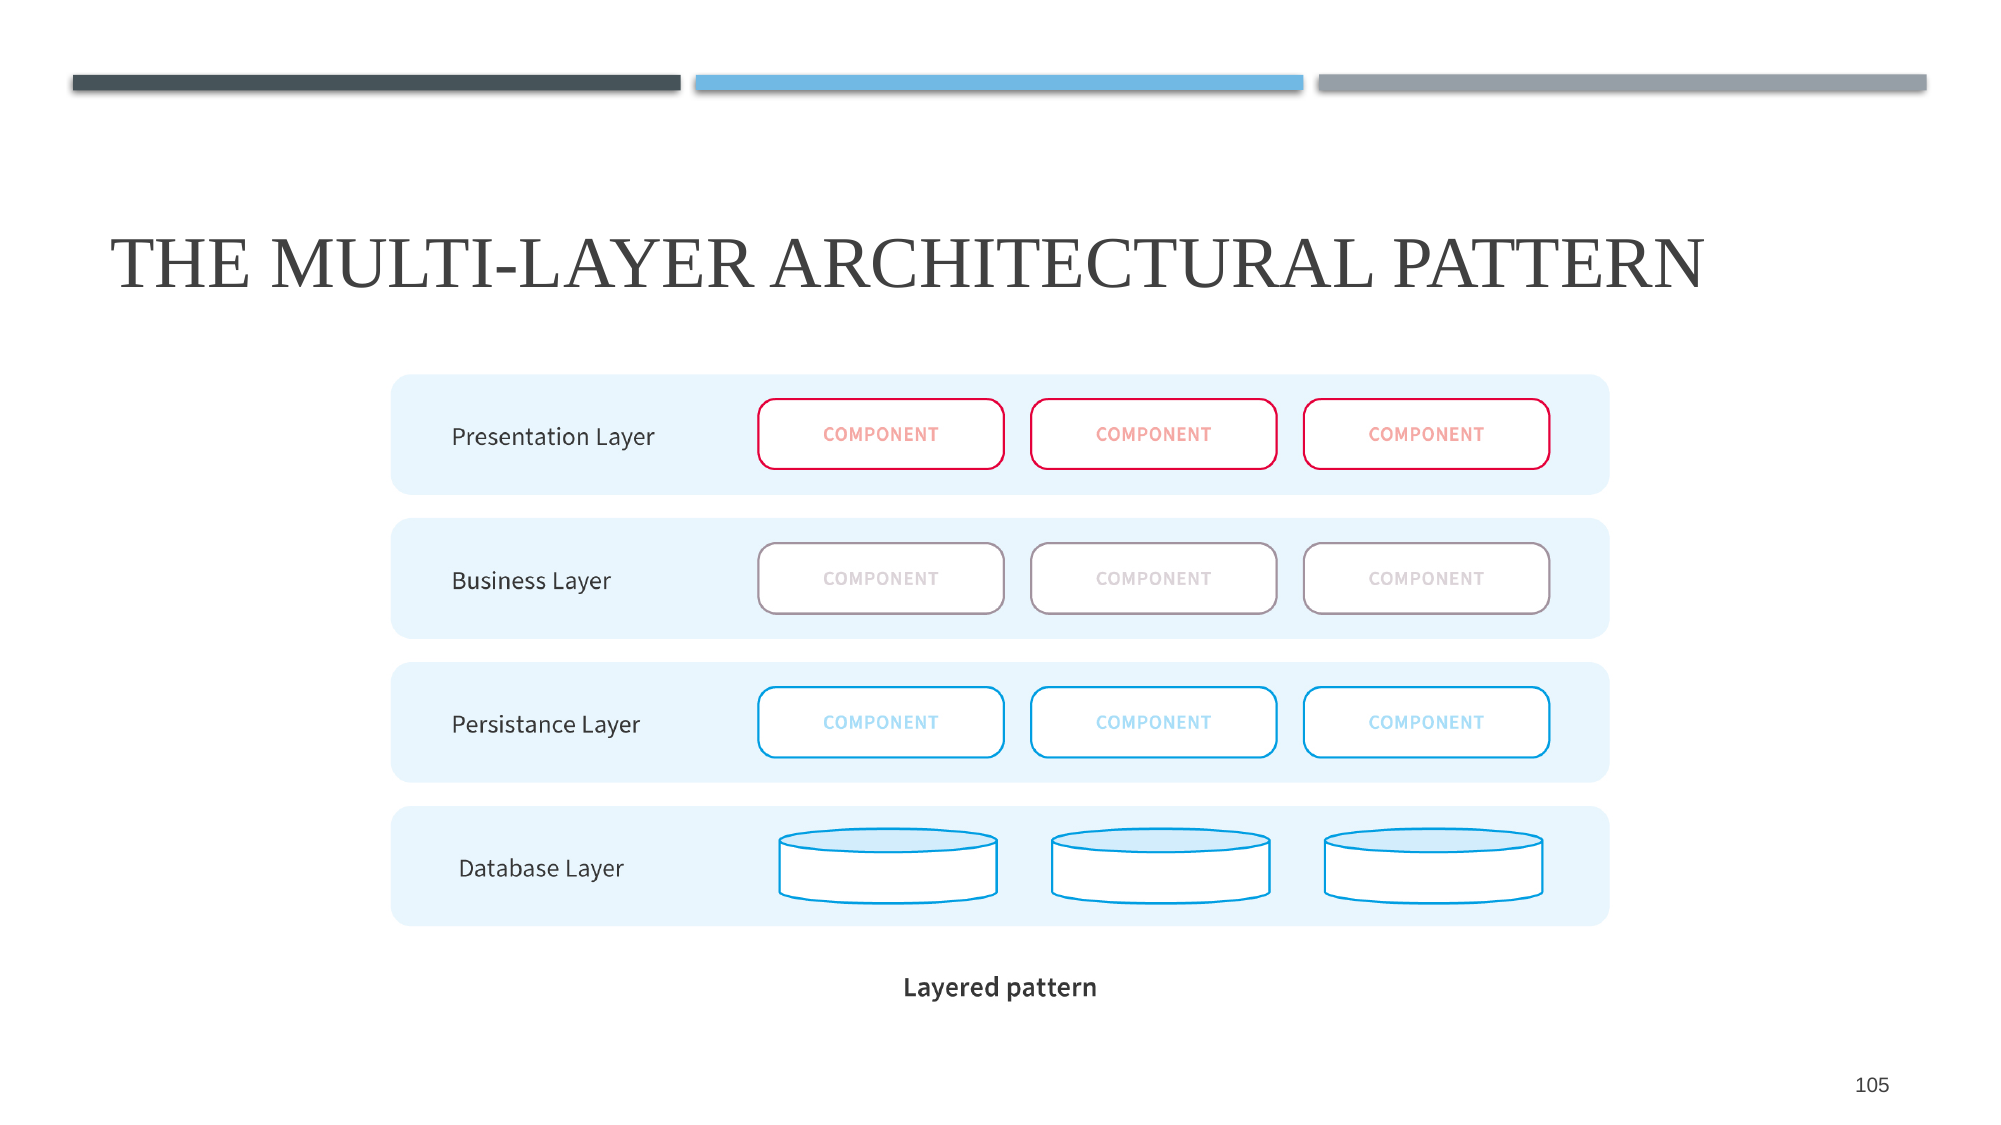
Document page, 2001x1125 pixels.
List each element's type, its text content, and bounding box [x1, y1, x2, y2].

title The Multi-Layer architectural pattern [95, 115, 1905, 311]
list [324, 341, 1676, 1052]
slide_number 105 [1732, 1053, 1905, 1114]
